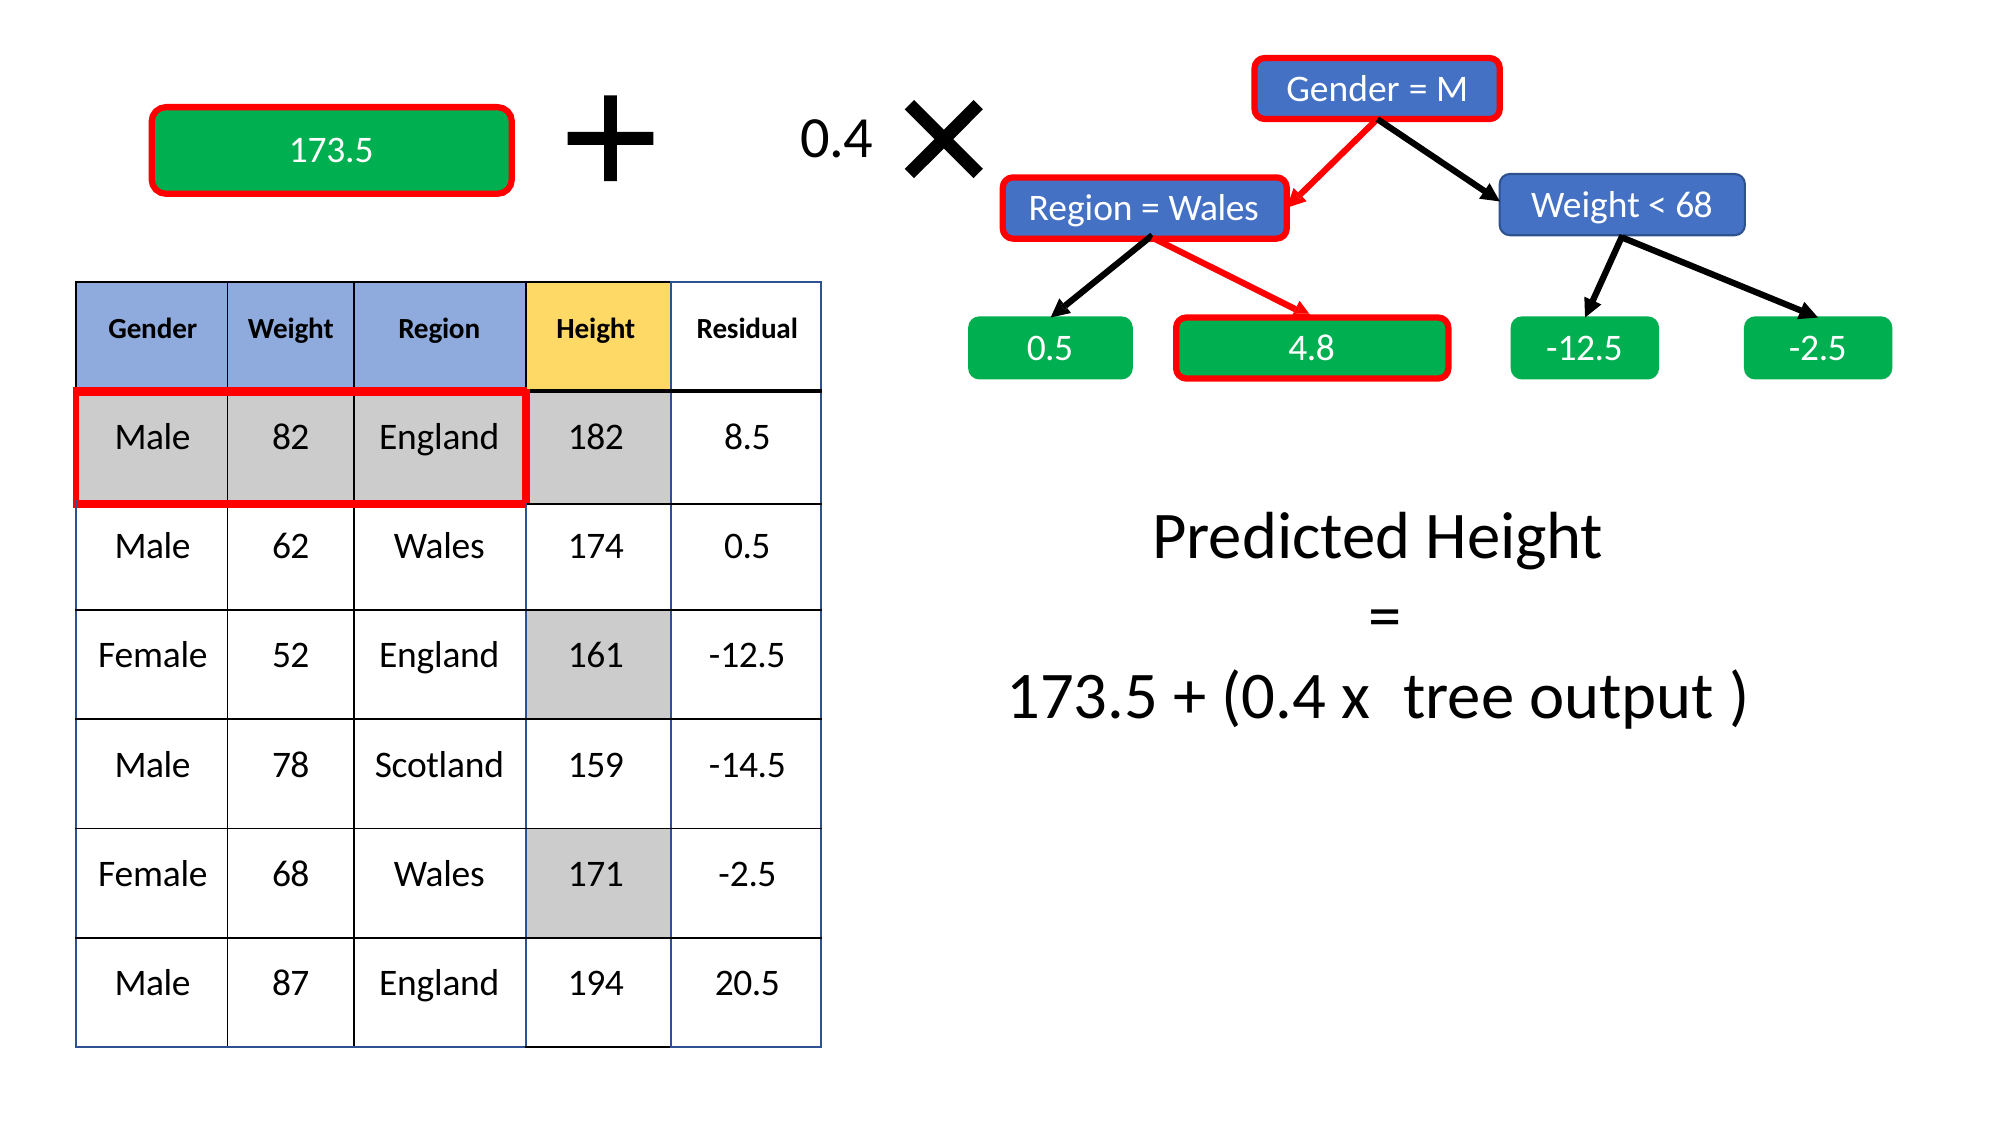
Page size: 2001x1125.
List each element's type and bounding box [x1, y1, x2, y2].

table_cell [77, 939, 227, 1046]
table_cell [228, 508, 353, 609]
text_box [148, 103, 516, 198]
table_cell [77, 611, 227, 718]
table_cell [228, 396, 353, 500]
table_cell [228, 829, 353, 937]
table_cell [355, 720, 525, 828]
table_cell [355, 939, 525, 1046]
table_cell [527, 829, 670, 937]
table_cell [228, 939, 353, 1046]
table_cell [672, 939, 820, 1046]
table_cell [355, 396, 522, 500]
table_cell [228, 611, 353, 718]
table_cell [672, 720, 820, 828]
table_cell [77, 508, 227, 609]
table_cell [79, 396, 227, 500]
table_cell [355, 829, 525, 937]
text_box [1004, 489, 1750, 732]
text_box [798, 96, 877, 169]
table_cell [527, 939, 670, 1046]
text_box [567, 95, 654, 182]
text_box [904, 54, 1893, 382]
table_header [672, 283, 820, 389]
table_cell [355, 611, 525, 718]
table_cell [228, 720, 353, 828]
table_cell [355, 508, 525, 609]
table_header [527, 283, 670, 389]
table_cell [672, 611, 820, 718]
table_cell [527, 611, 670, 718]
table_cell [672, 829, 820, 937]
table_cell [527, 720, 670, 828]
table_header [355, 283, 525, 387]
table_cell [77, 720, 227, 828]
table_cell [77, 829, 227, 937]
table_cell [672, 505, 820, 609]
table_cell [530, 393, 670, 503]
table_header [77, 283, 227, 387]
table_cell [672, 393, 820, 503]
table_cell [527, 505, 670, 609]
table_header [228, 283, 353, 387]
